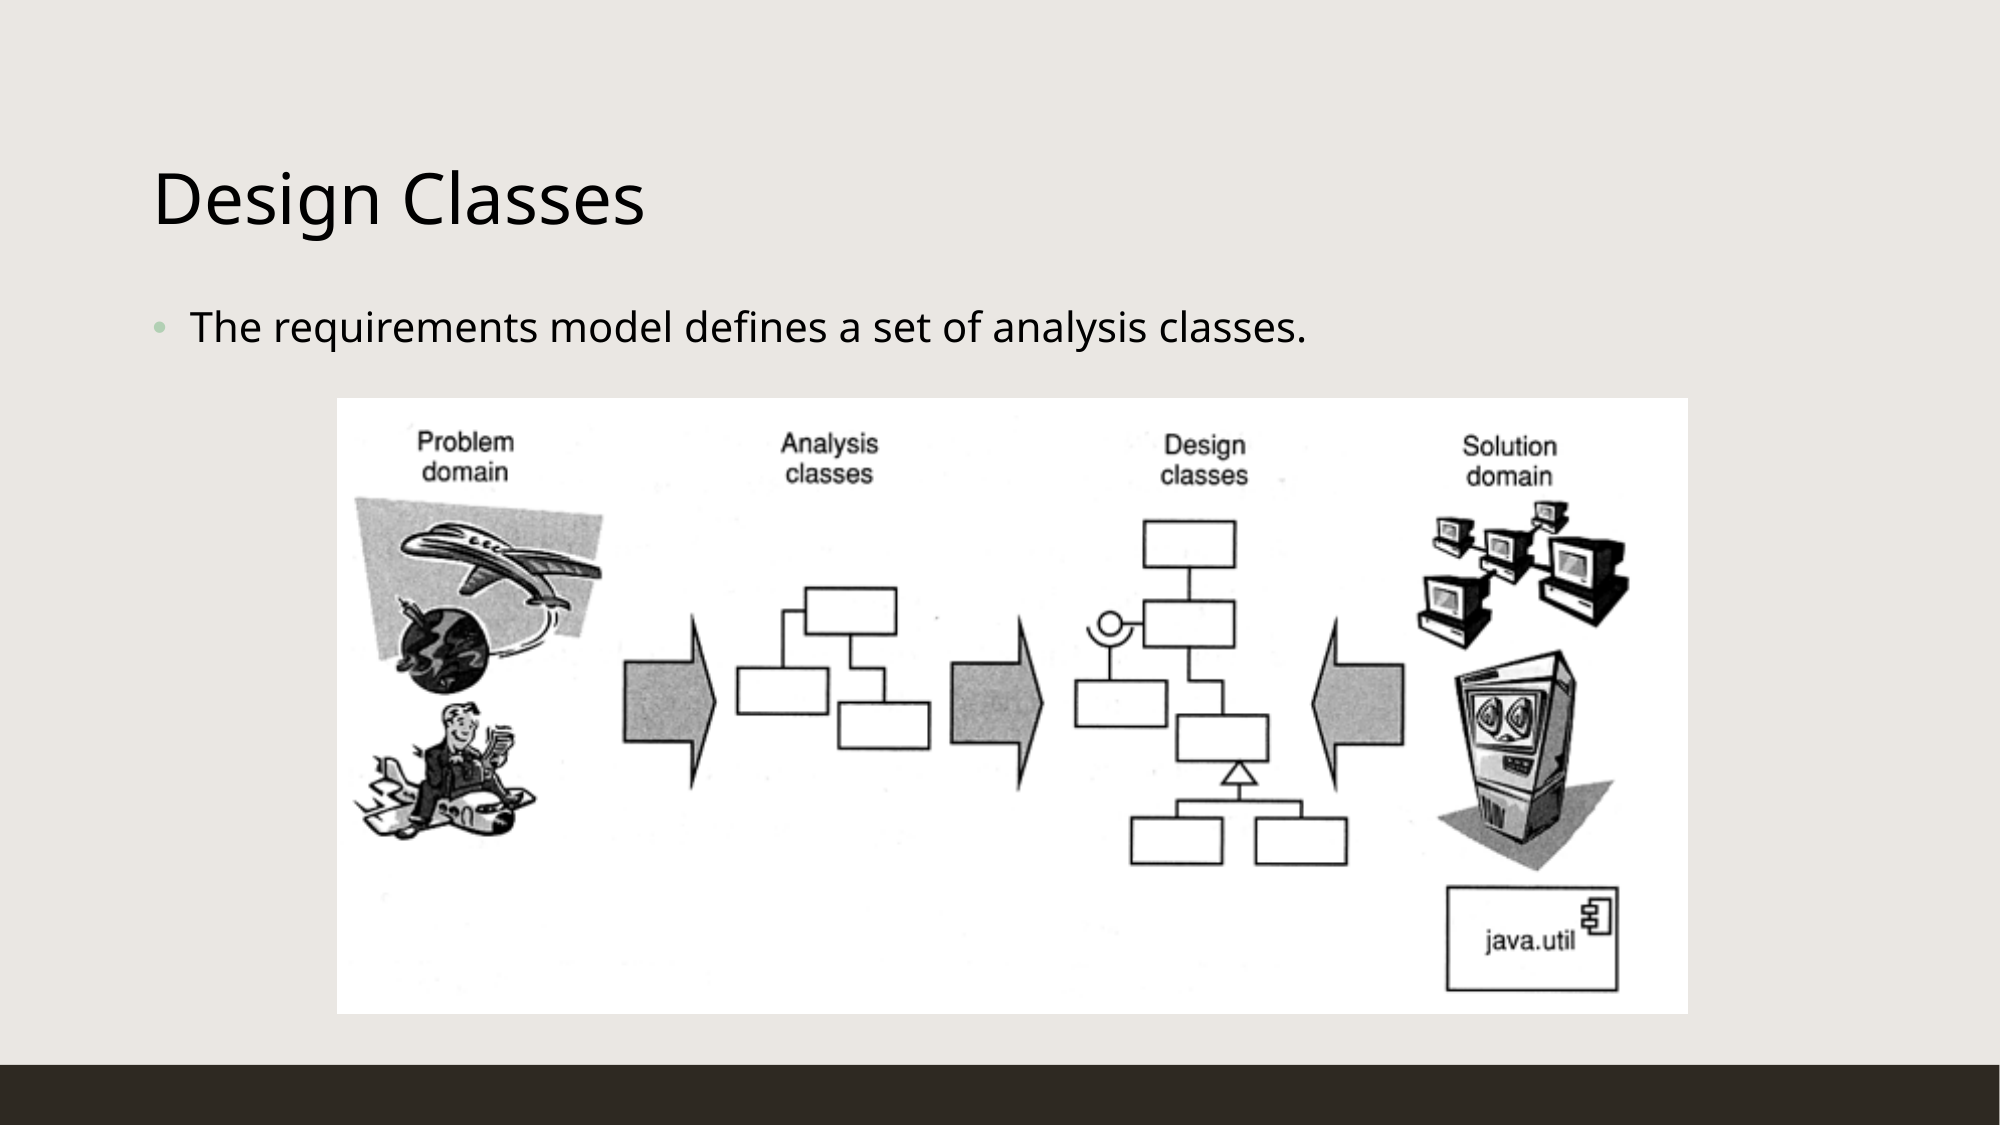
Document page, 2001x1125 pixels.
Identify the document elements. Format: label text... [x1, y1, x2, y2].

picture [337, 398, 1688, 1014]
list The requirements model defines a set of analysis classes. [137, 299, 1763, 1014]
title Design Classes [137, 59, 1863, 248]
